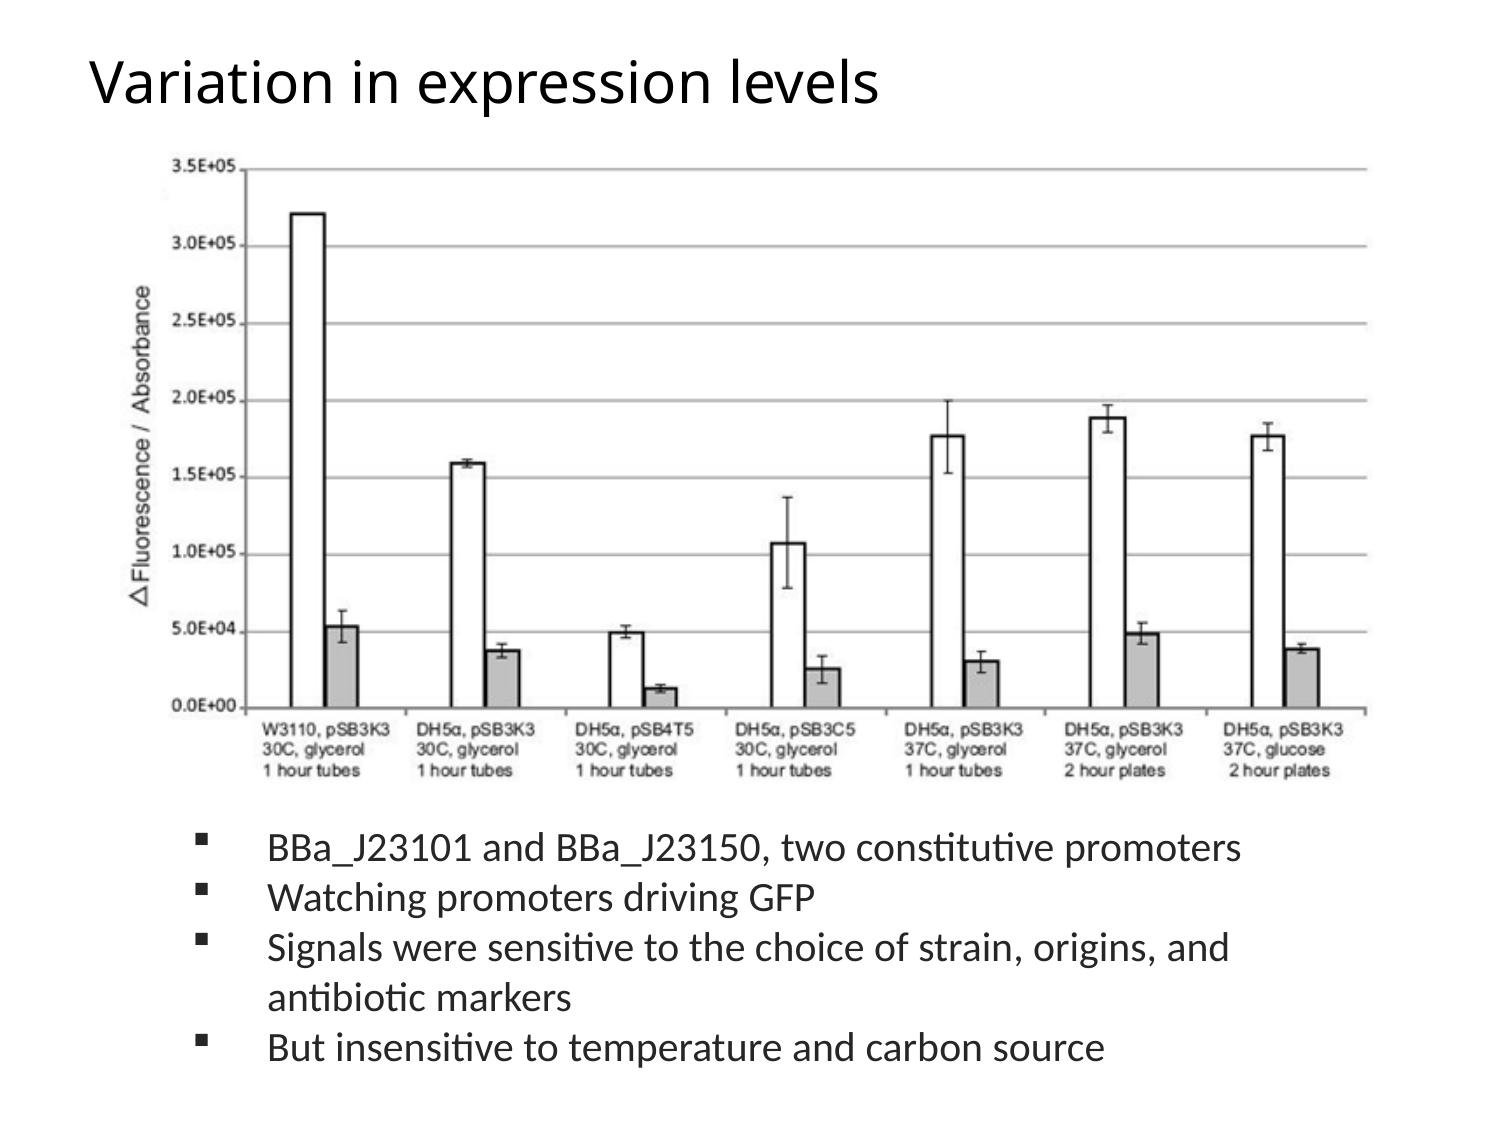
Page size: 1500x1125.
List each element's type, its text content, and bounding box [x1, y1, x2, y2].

text_box Variation in expression levels [74, 37, 1488, 123]
picture [118, 137, 1376, 811]
text_box BBa_J23101 and BBa_J23150, two constitutive promoters Watching promoters driving GFP Signals were sensitive to the choice of strain, origins, and antibiotic markers But insensitive to temperature and carbon source [177, 812, 1388, 1078]
